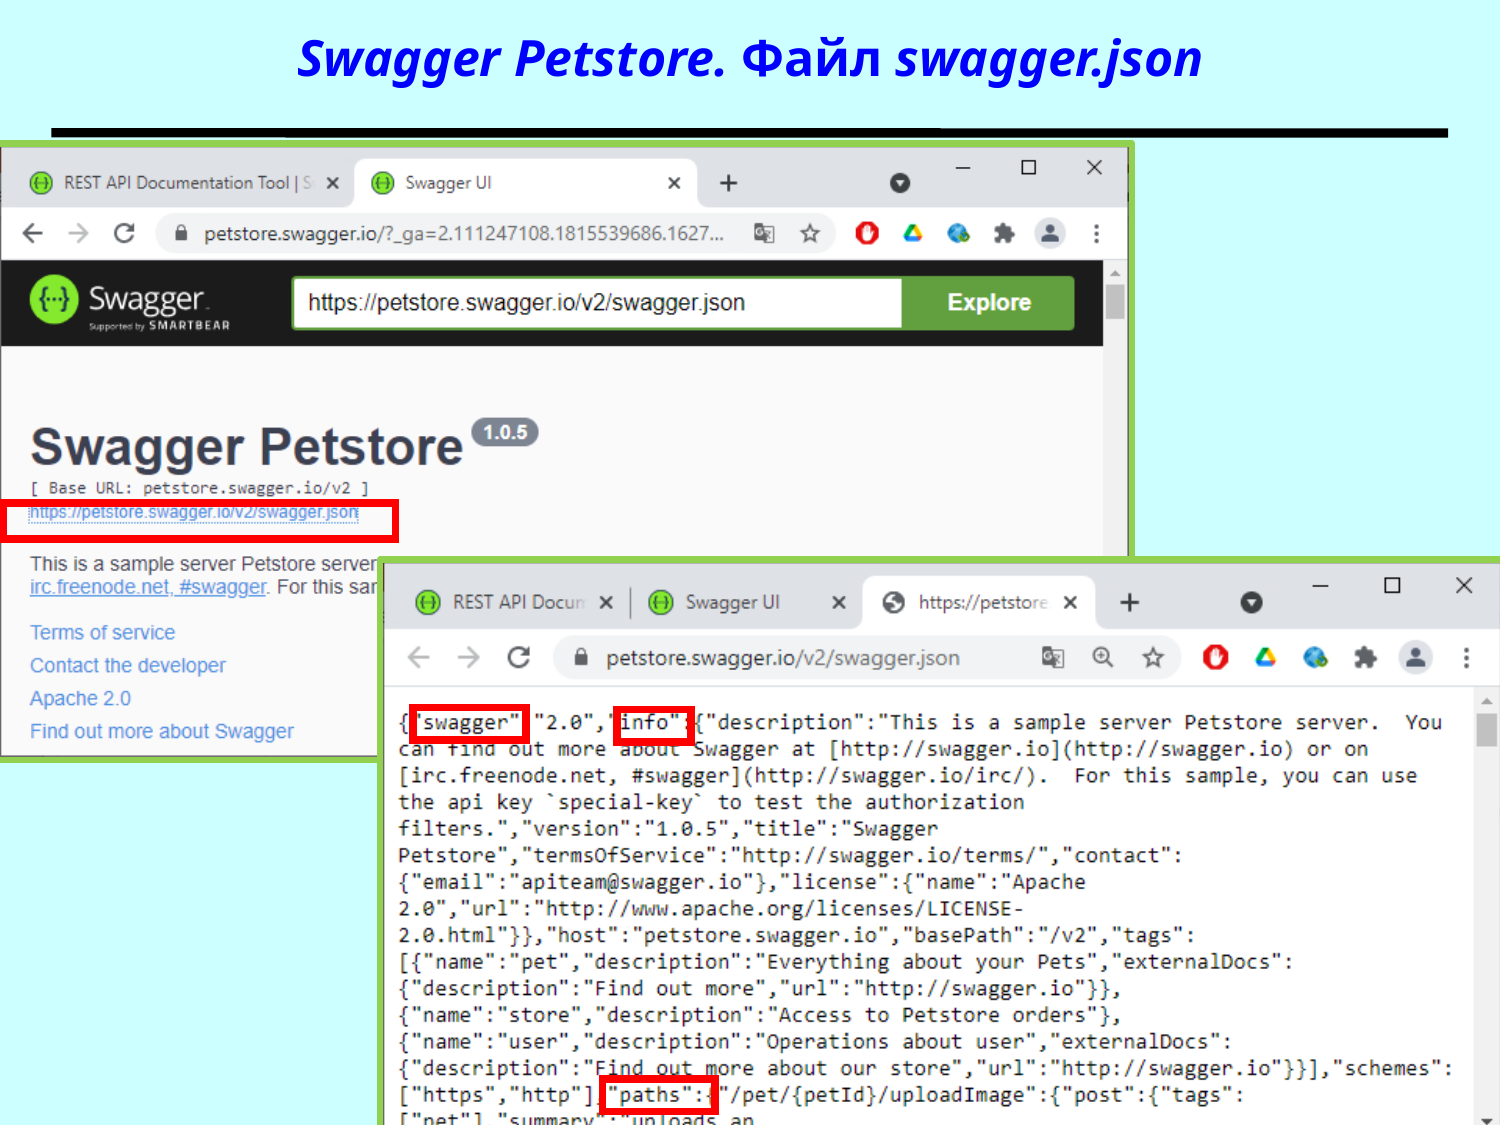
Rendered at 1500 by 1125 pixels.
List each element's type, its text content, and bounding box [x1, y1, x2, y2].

picture [0, 146, 1500, 1125]
text_box Swagger Petstore. Файл swagger.json [1, 0, 1500, 114]
